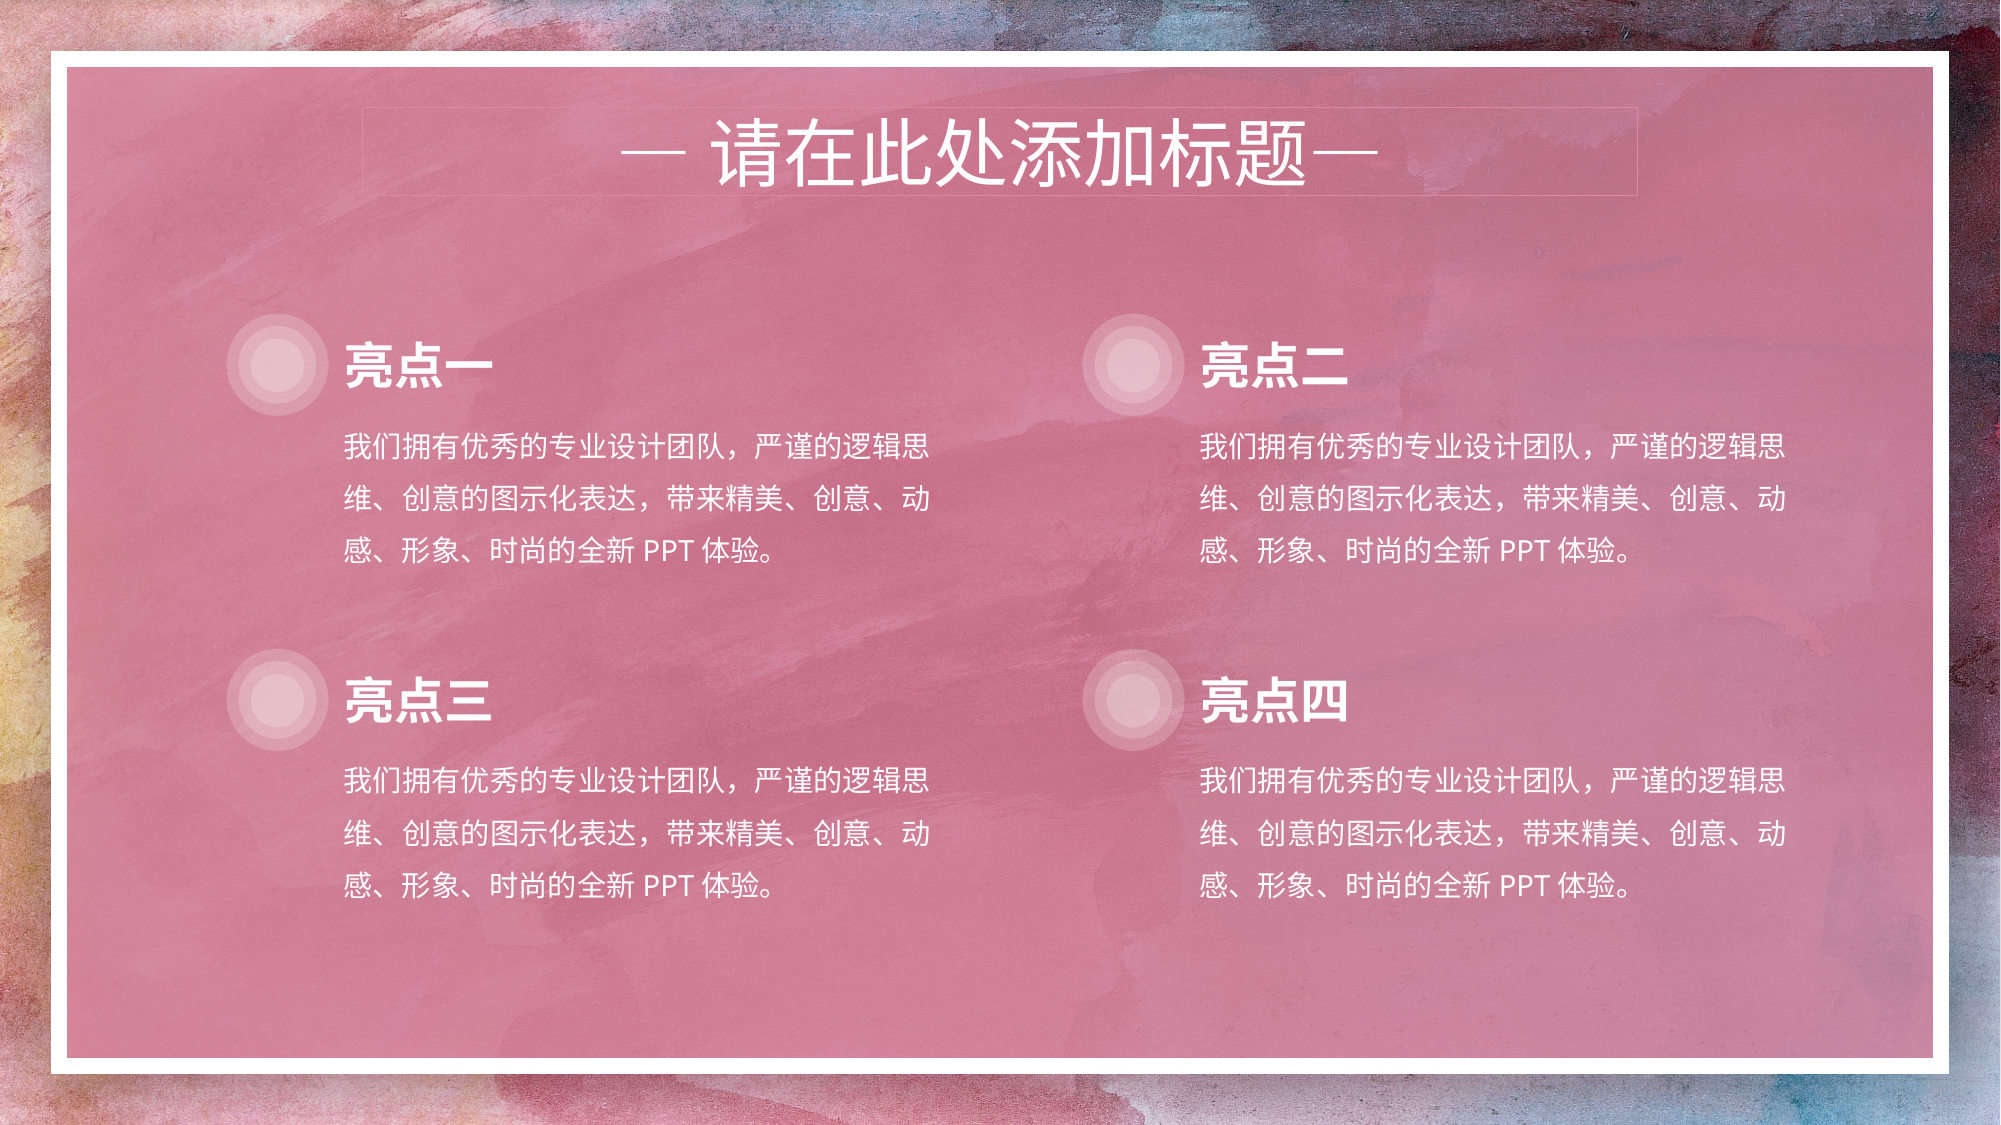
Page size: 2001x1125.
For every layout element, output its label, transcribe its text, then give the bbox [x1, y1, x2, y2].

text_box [226, 313, 329, 416]
text_box 亮点四 [1185, 661, 1366, 737]
picture [0, 0, 2000, 1125]
text_box 亮点一 [329, 326, 510, 402]
list —请在此处添加标题— [362, 107, 1638, 196]
text_box 我们拥有优秀的专业设计团队，严谨的逻辑思维、创意的图示化表达，带来精美、创意、动感、形象、时尚的全新PPT体验。 [1184, 737, 1803, 910]
text_box 亮点二 [1185, 326, 1366, 402]
text_box 亮点三 [329, 661, 510, 737]
text_box 我们拥有优秀的专业设计团队，严谨的逻辑思维、创意的图示化表达，带来精美、创意、动感、形象、时尚的全新PPT体验。 [1184, 403, 1803, 576]
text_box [226, 648, 329, 751]
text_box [1082, 648, 1185, 751]
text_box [1082, 313, 1185, 416]
text_box 我们拥有优秀的专业设计团队，严谨的逻辑思维、创意的图示化表达，带来精美、创意、动感、形象、时尚的全新PPT体验。 [328, 403, 947, 576]
text_box 我们拥有优秀的专业设计团队，严谨的逻辑思维、创意的图示化表达，带来精美、创意、动感、形象、时尚的全新PPT体验。 [328, 737, 947, 910]
